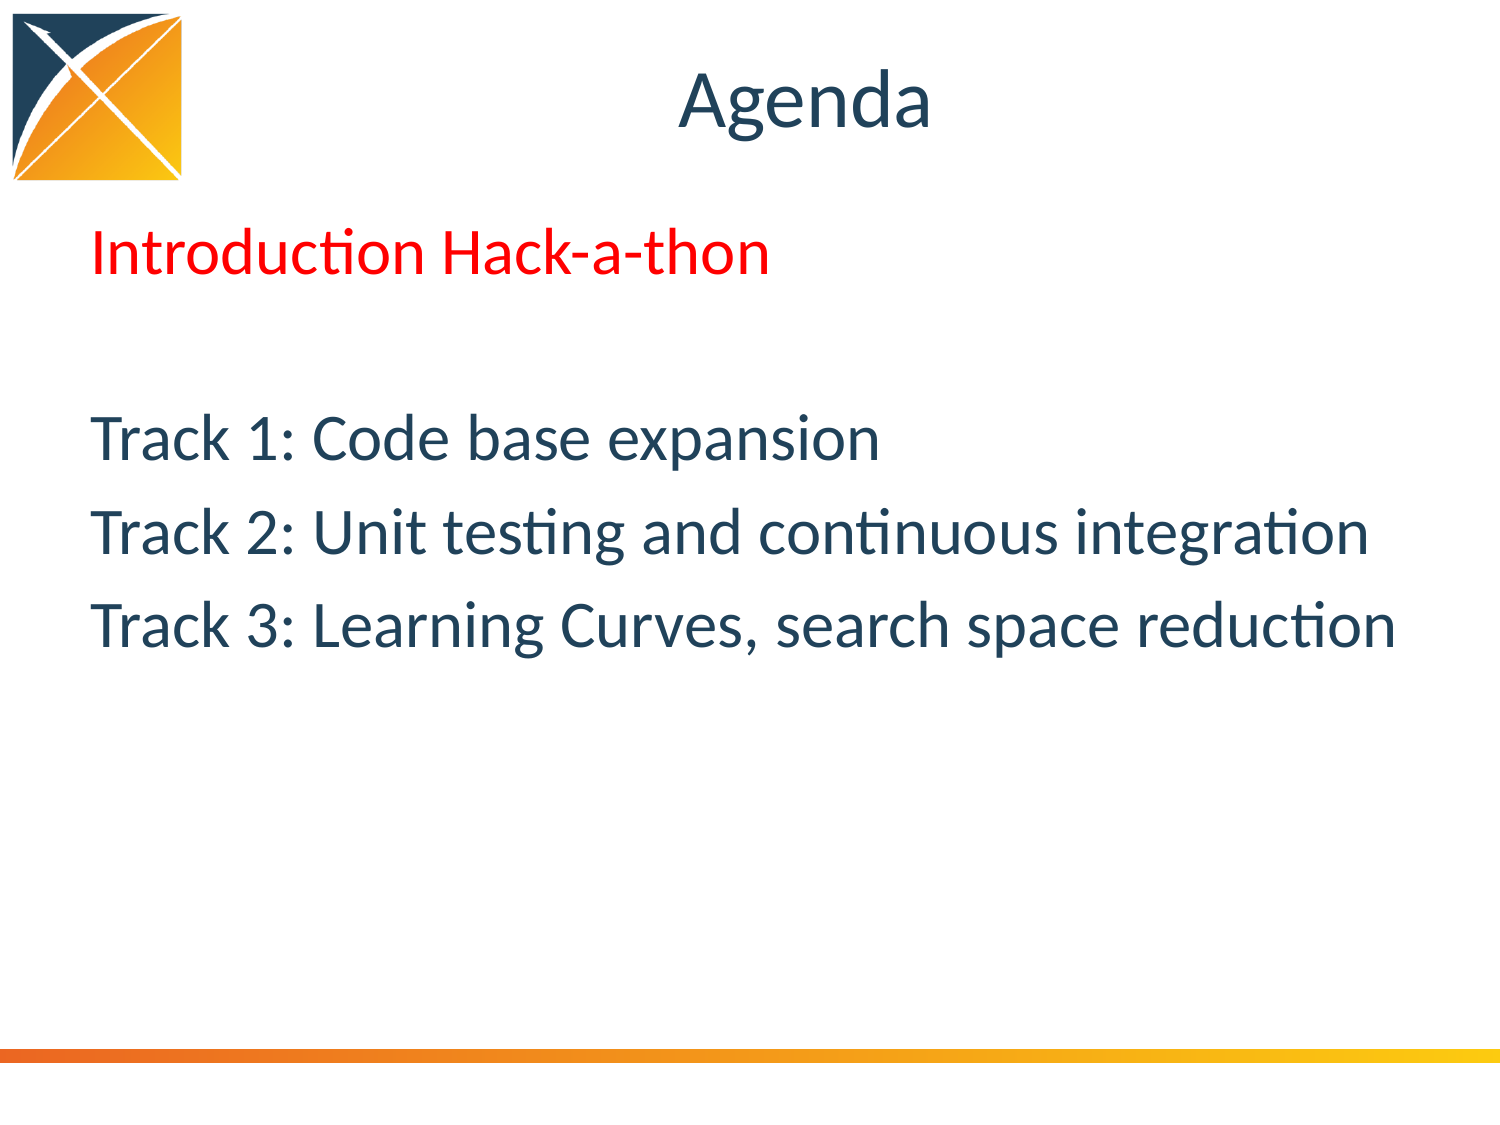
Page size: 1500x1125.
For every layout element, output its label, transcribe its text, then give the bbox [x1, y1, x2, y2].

picture [0, 0, 206, 200]
title Agenda [187, 24, 1425, 163]
list Introduction Hack-a-thon Track 1: Code base expansion Track 2: Unit testing and continuous integration Track 3: Learning Curves, search space reduction [75, 200, 1425, 1005]
